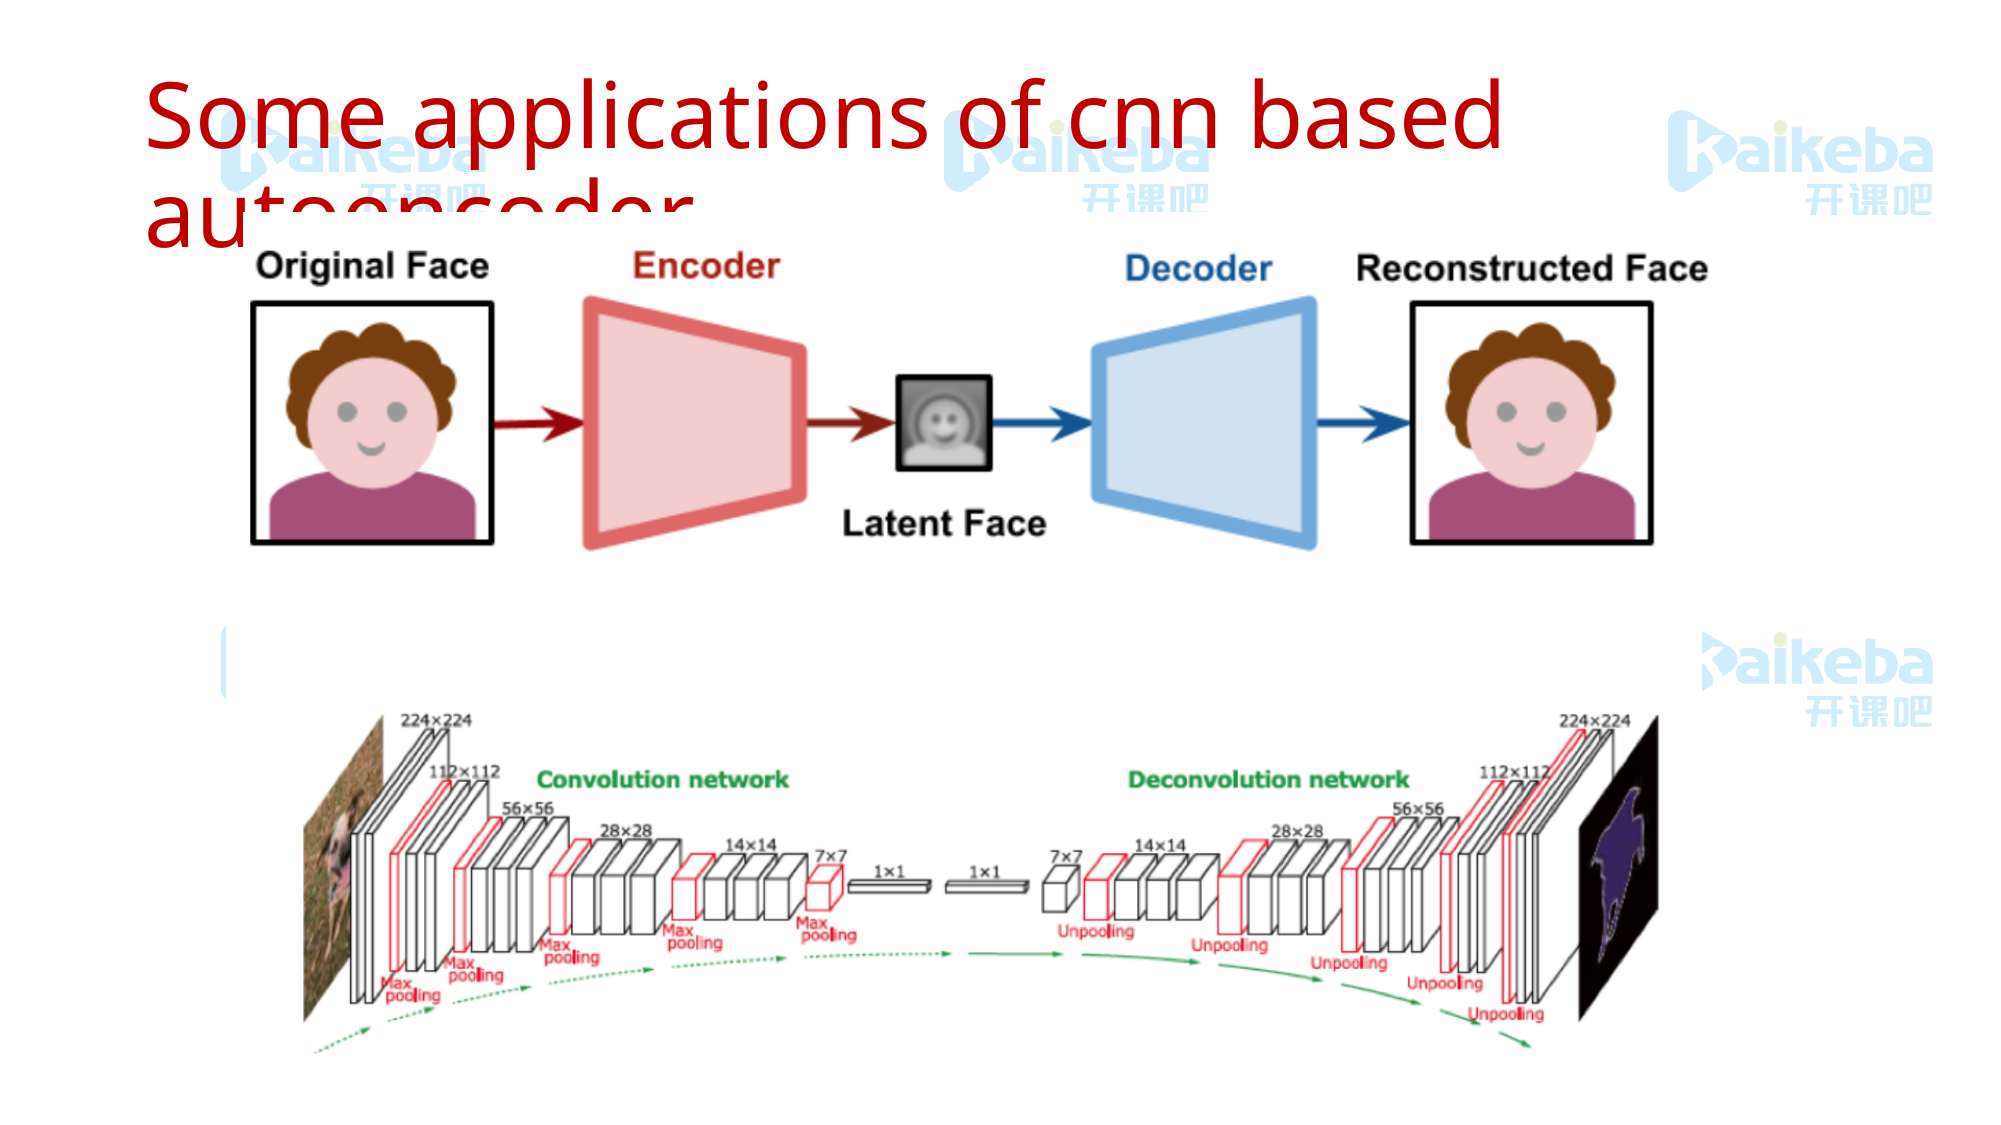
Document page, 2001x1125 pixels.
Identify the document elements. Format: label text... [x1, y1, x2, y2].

title Some applications of cnn based autoencoder [136, 59, 1863, 278]
picture [242, 212, 1723, 563]
picture [225, 616, 1702, 1066]
